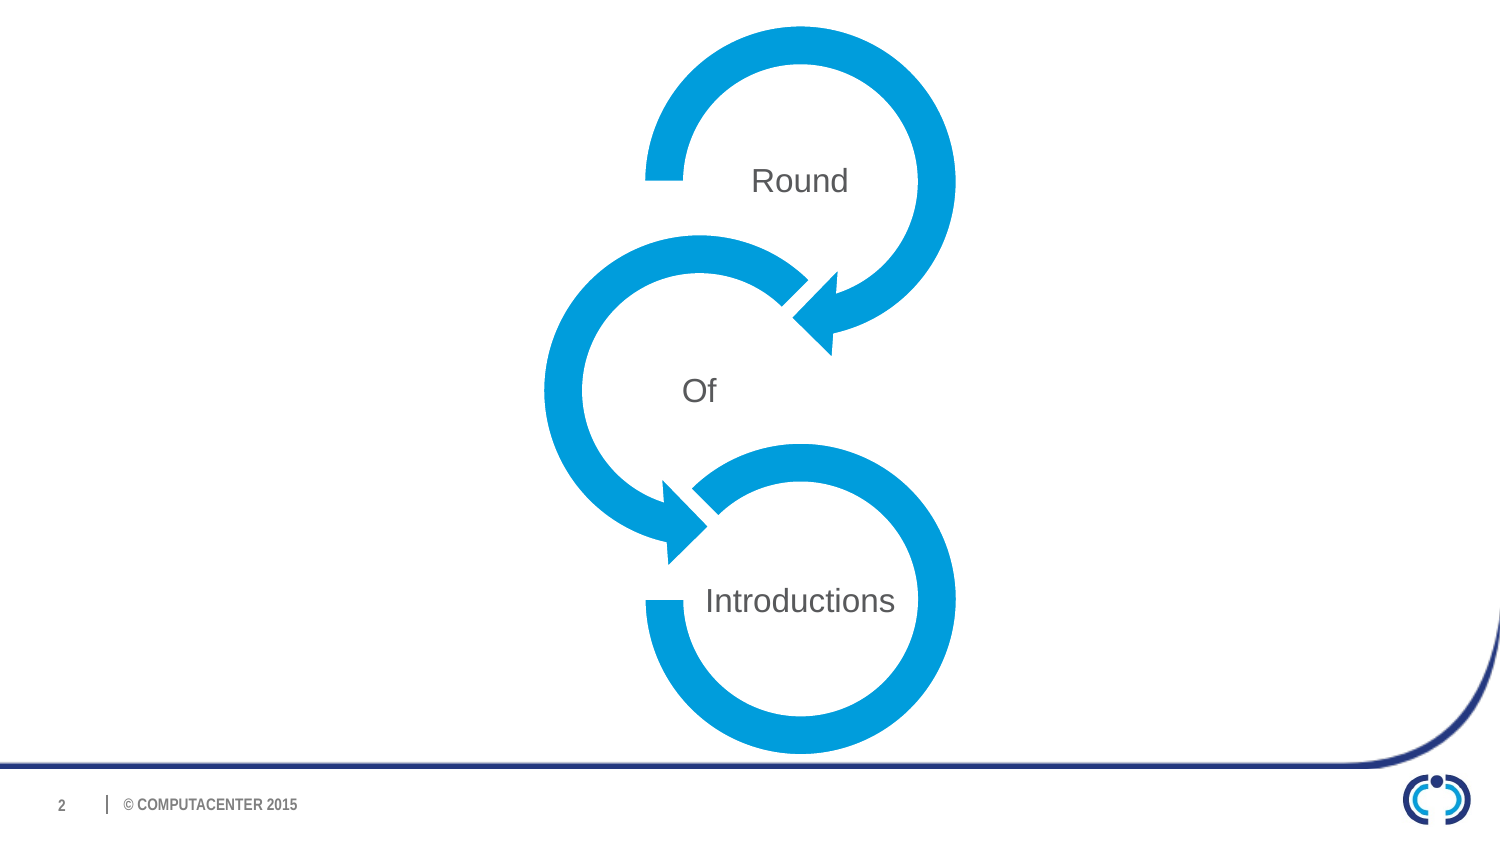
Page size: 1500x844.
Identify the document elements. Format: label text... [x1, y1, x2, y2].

slide_number 2 [46, 782, 147, 827]
picture [1401, 773, 1472, 827]
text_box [249, 0, 1250, 756]
